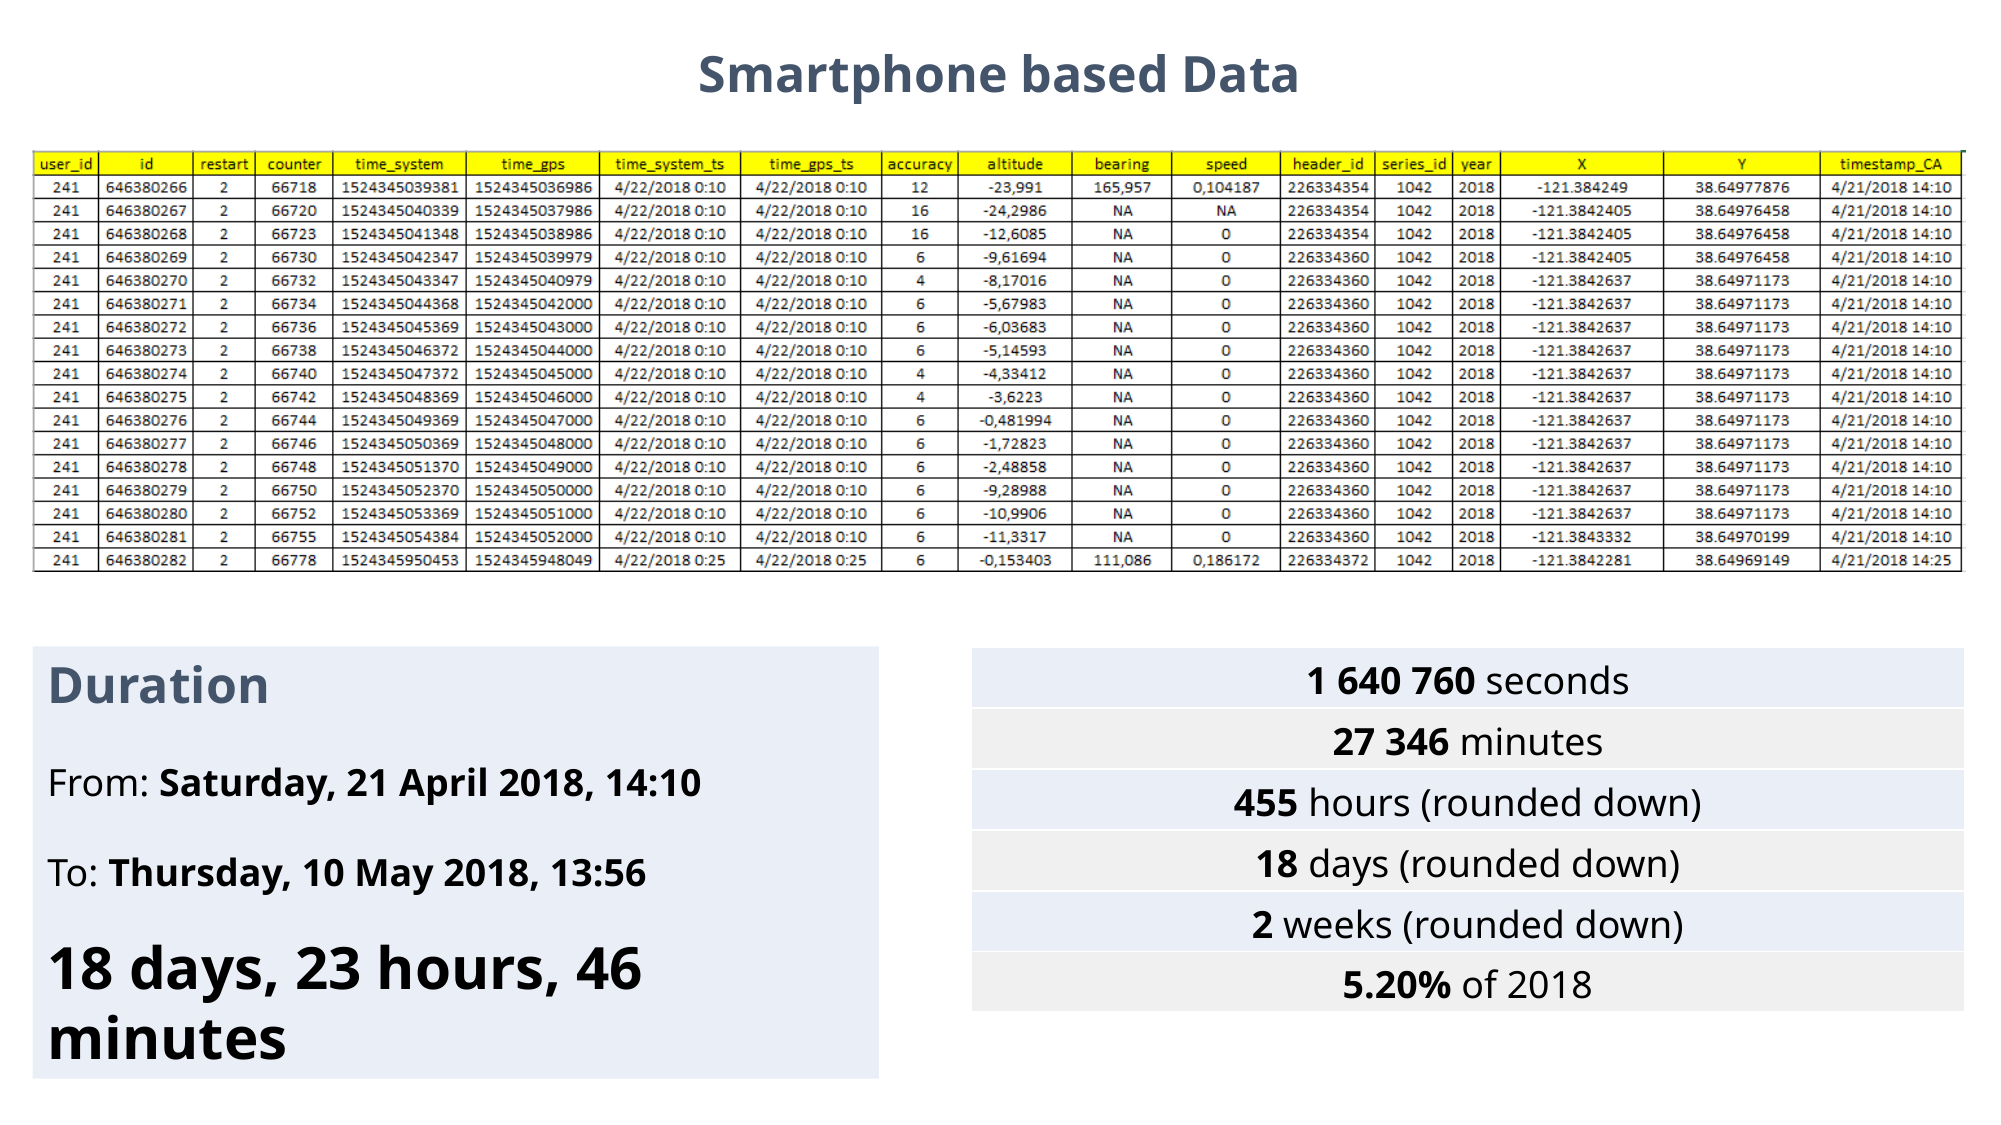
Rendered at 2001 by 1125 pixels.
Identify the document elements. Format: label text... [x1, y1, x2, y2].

table_header 1 640 760 seconds [972, 648, 1964, 707]
table_cell 27 346 minutes [972, 709, 1964, 768]
text_box Smartphone based Data [674, 16, 1326, 129]
picture [32, 150, 1966, 572]
table_cell 455 hours (rounded down) [972, 770, 1964, 829]
table_cell 18 days (rounded down) [972, 831, 1964, 890]
text_box Duration From: Saturday, 21 April 2018, 14:10 To: Thursday, 10 May 2018, 13:56 18 days, 23 hours, 46 minutes [32, 646, 879, 1079]
table_cell 2 weeks (rounded down) [972, 892, 1964, 951]
table_cell 5.20% of 2018 [972, 952, 1964, 1011]
